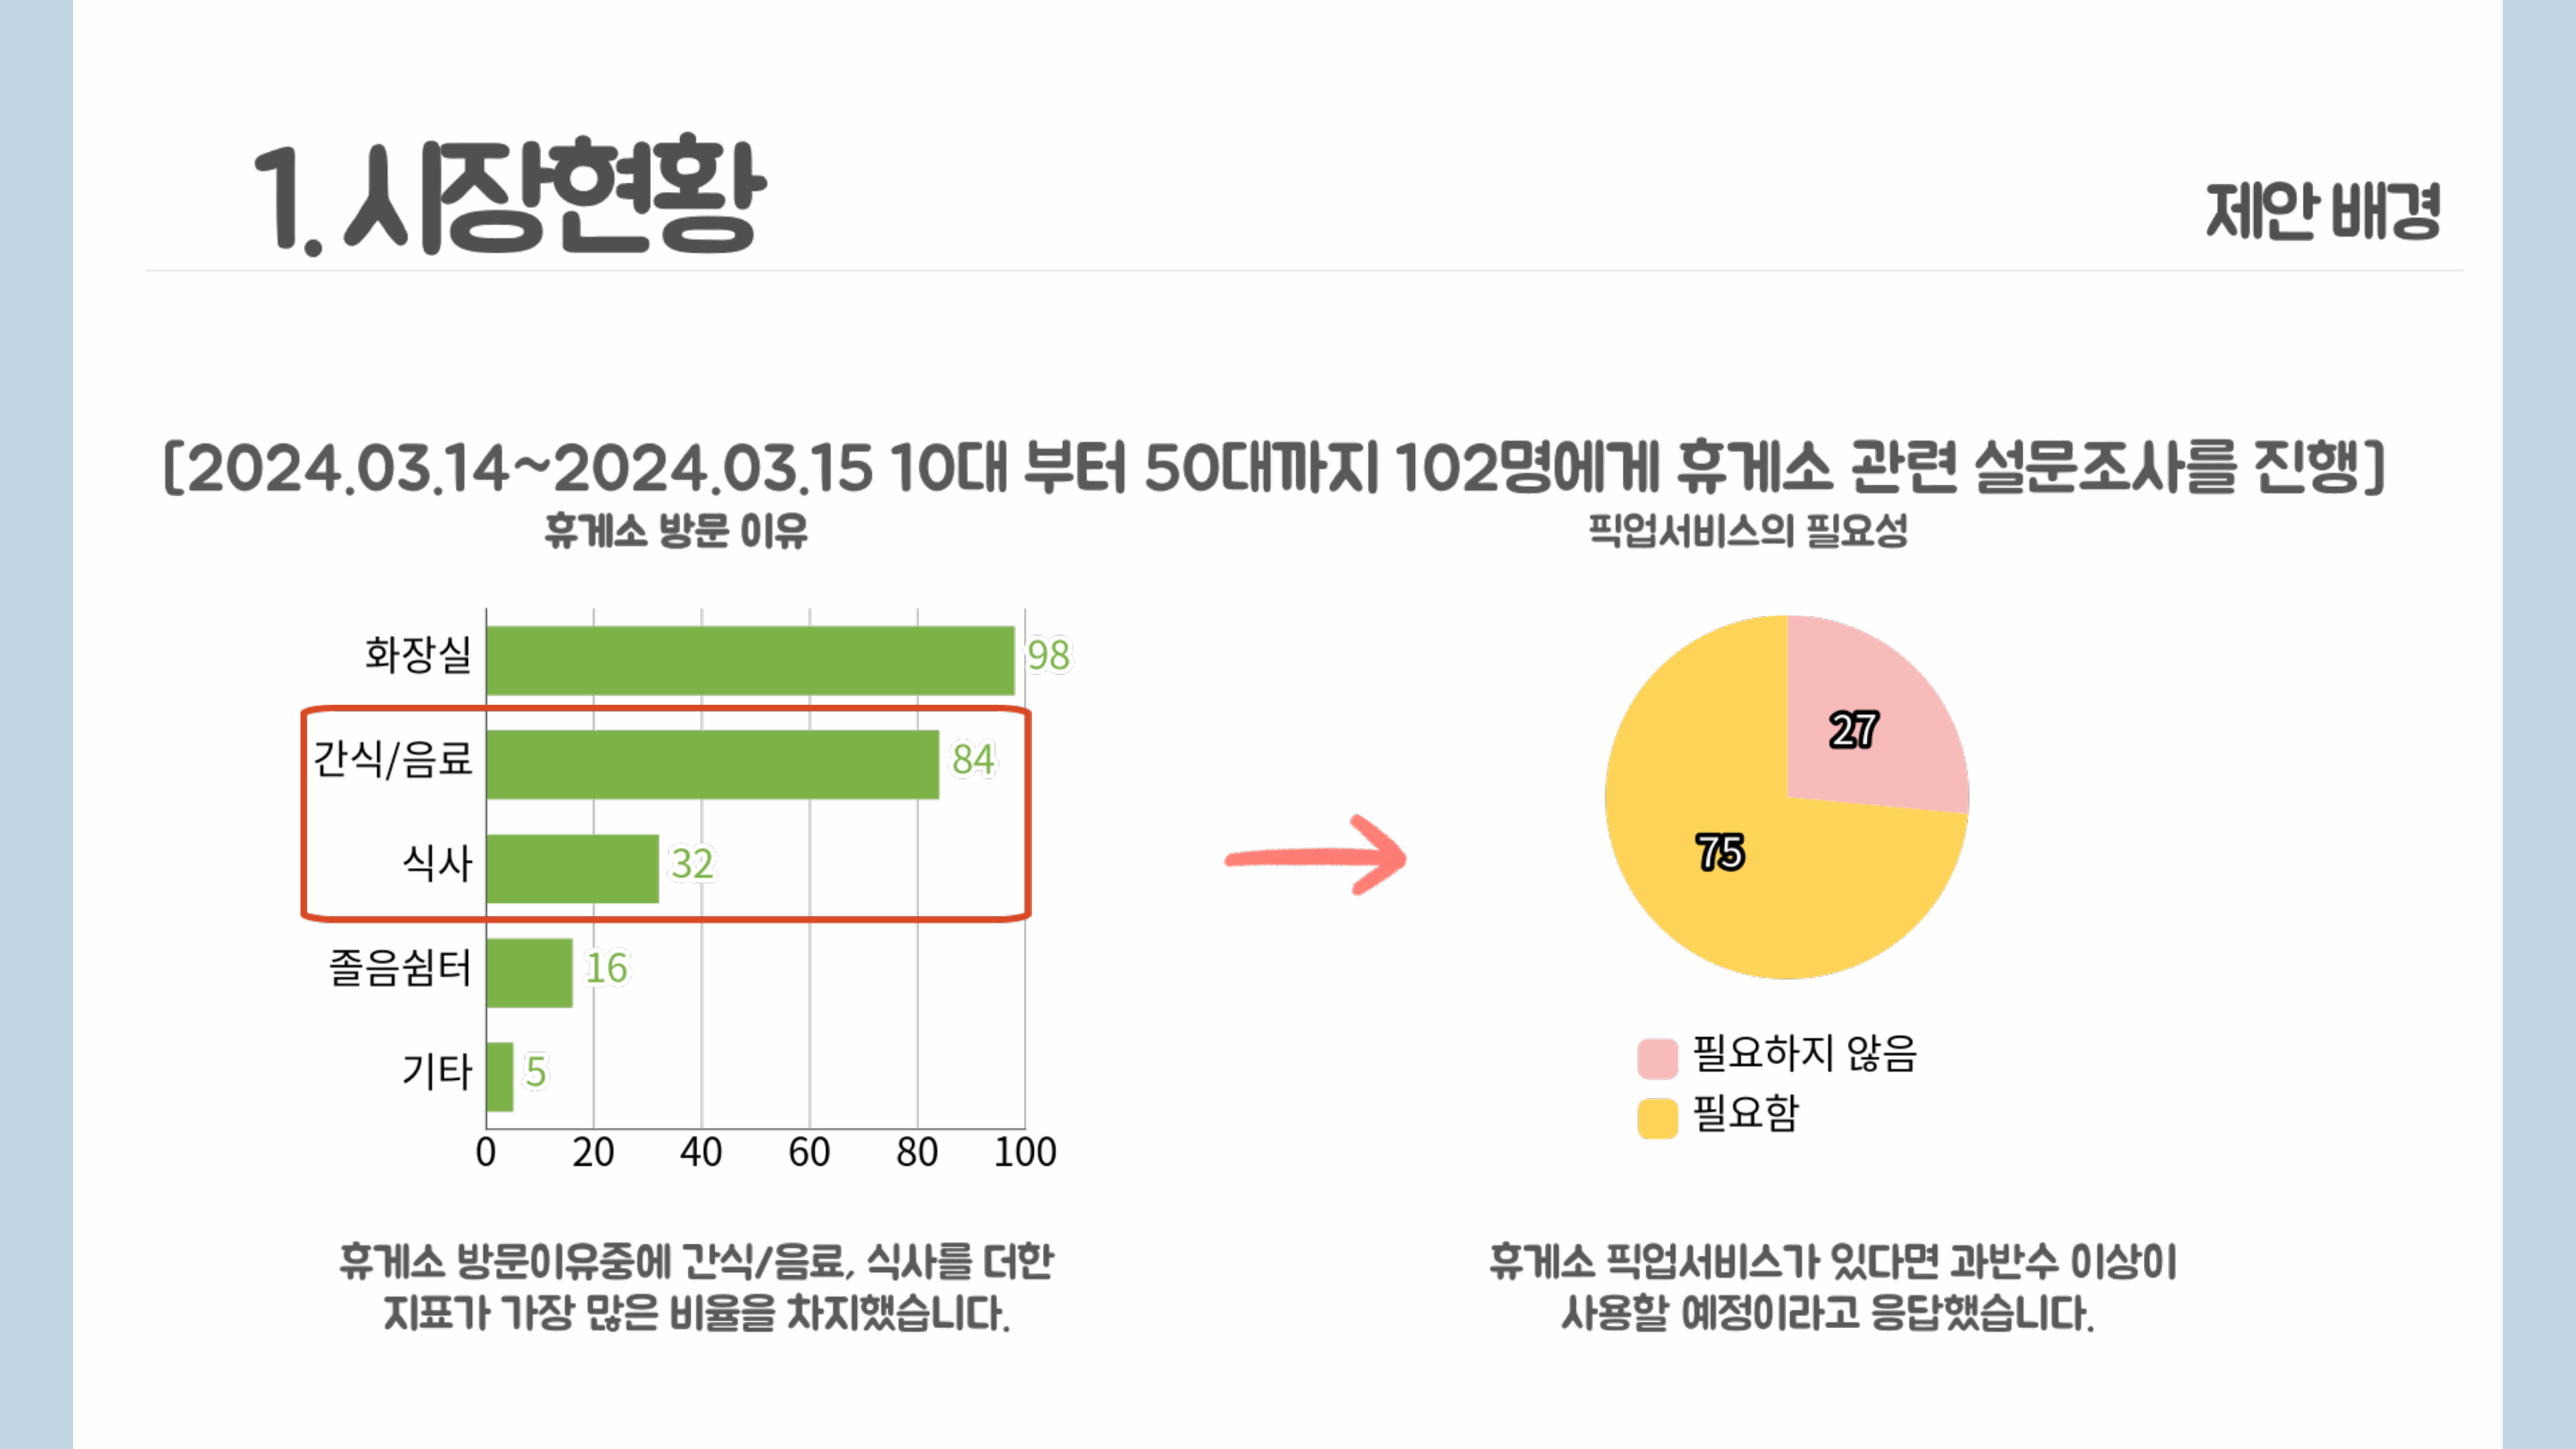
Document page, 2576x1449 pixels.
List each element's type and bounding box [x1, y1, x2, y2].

text_box [1240, 797, 1396, 915]
text_box [900, 269, 2069, 272]
text_box [301, 705, 1033, 925]
text_box [145, 269, 205, 272]
picture [73, 0, 2568, 1449]
